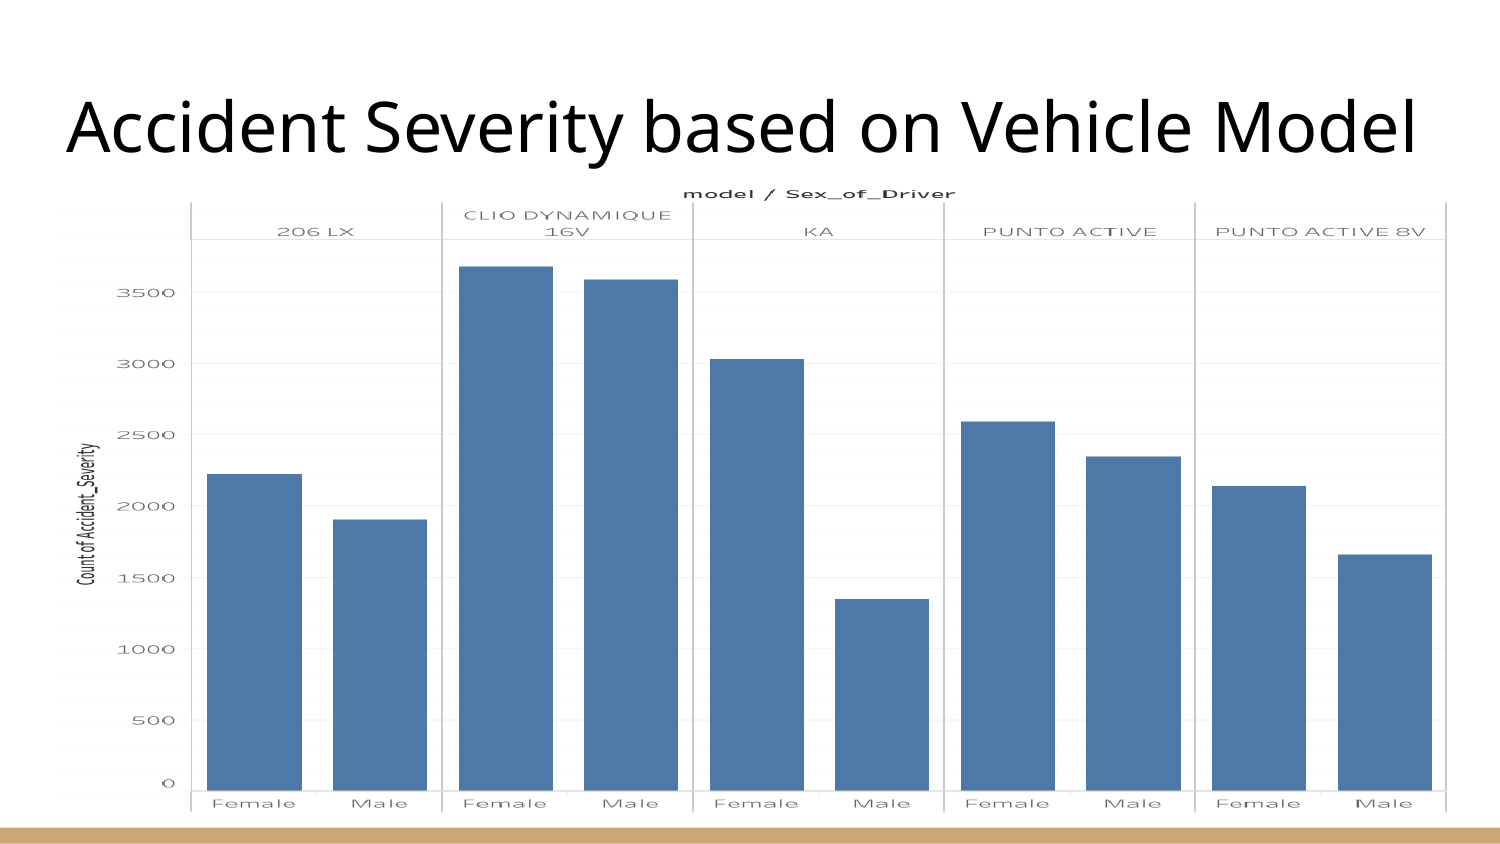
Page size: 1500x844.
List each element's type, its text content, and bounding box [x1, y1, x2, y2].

picture [50, 184, 1450, 812]
title Accident Severity based on Vehicle Model [51, 51, 1449, 184]
